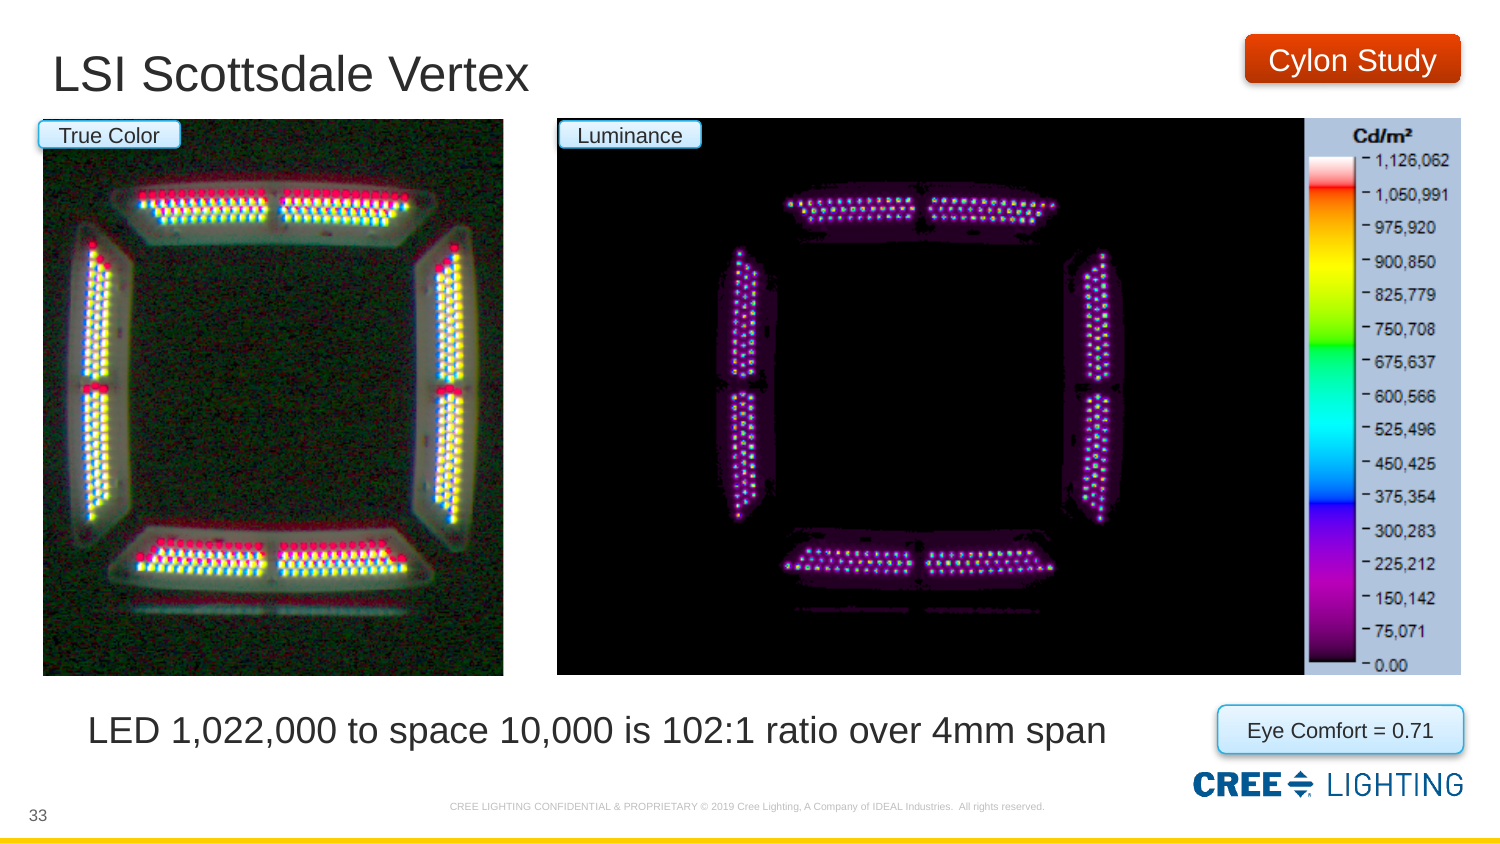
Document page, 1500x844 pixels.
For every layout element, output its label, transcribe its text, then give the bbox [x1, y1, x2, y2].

picture [42, 119, 504, 677]
picture [557, 118, 1462, 676]
text_box Cylon Study [1245, 34, 1461, 84]
list LED 1,022,000 to space 10,000 is 102:1 ratio over 4mm span [72, 698, 1423, 754]
title LSI Scottsdale Vertex [37, 34, 1375, 97]
text_box Eye Comfort = 0.71 [1216, 704, 1465, 755]
picture [1169, 747, 1486, 820]
